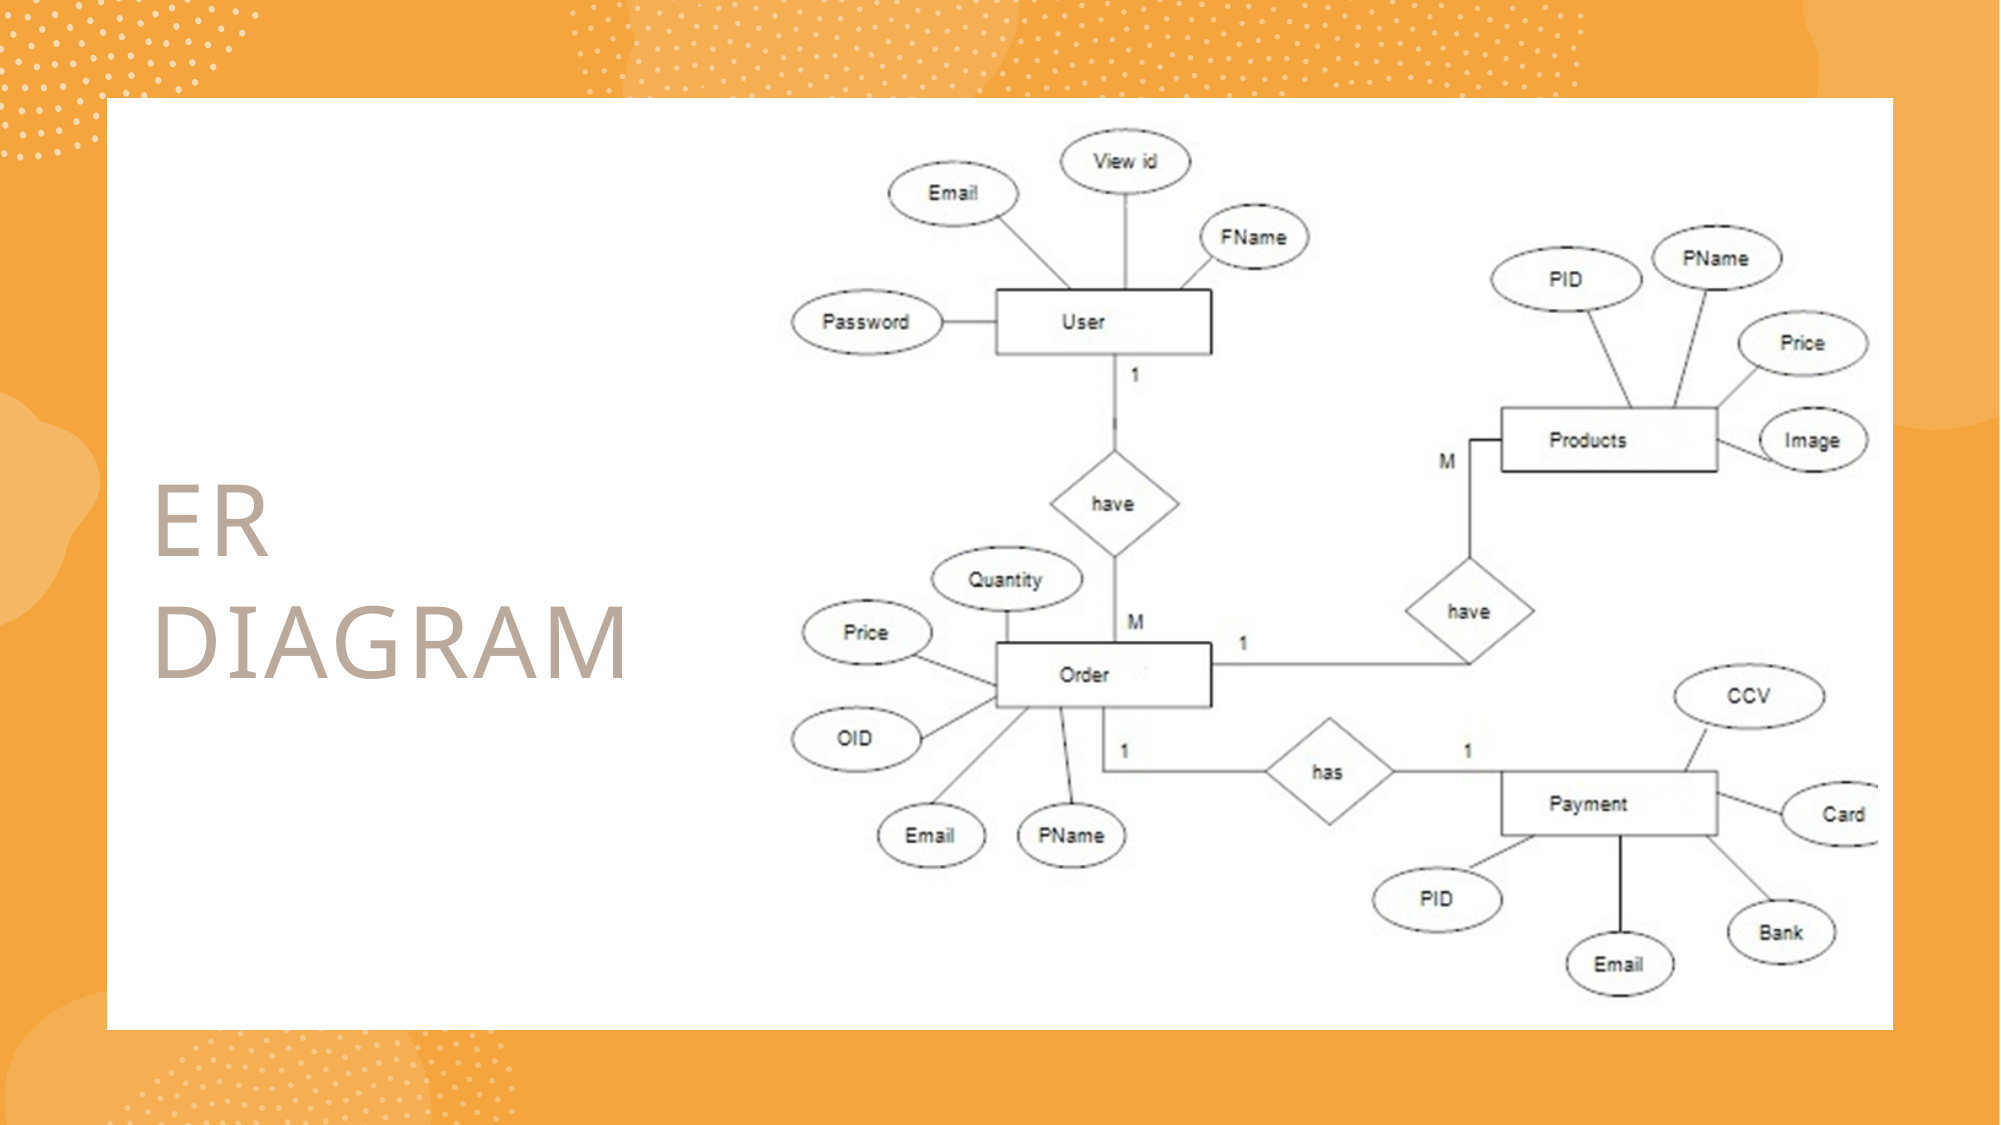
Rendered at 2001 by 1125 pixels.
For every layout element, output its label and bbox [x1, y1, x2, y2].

text_box [0, 0, 2000, 1125]
